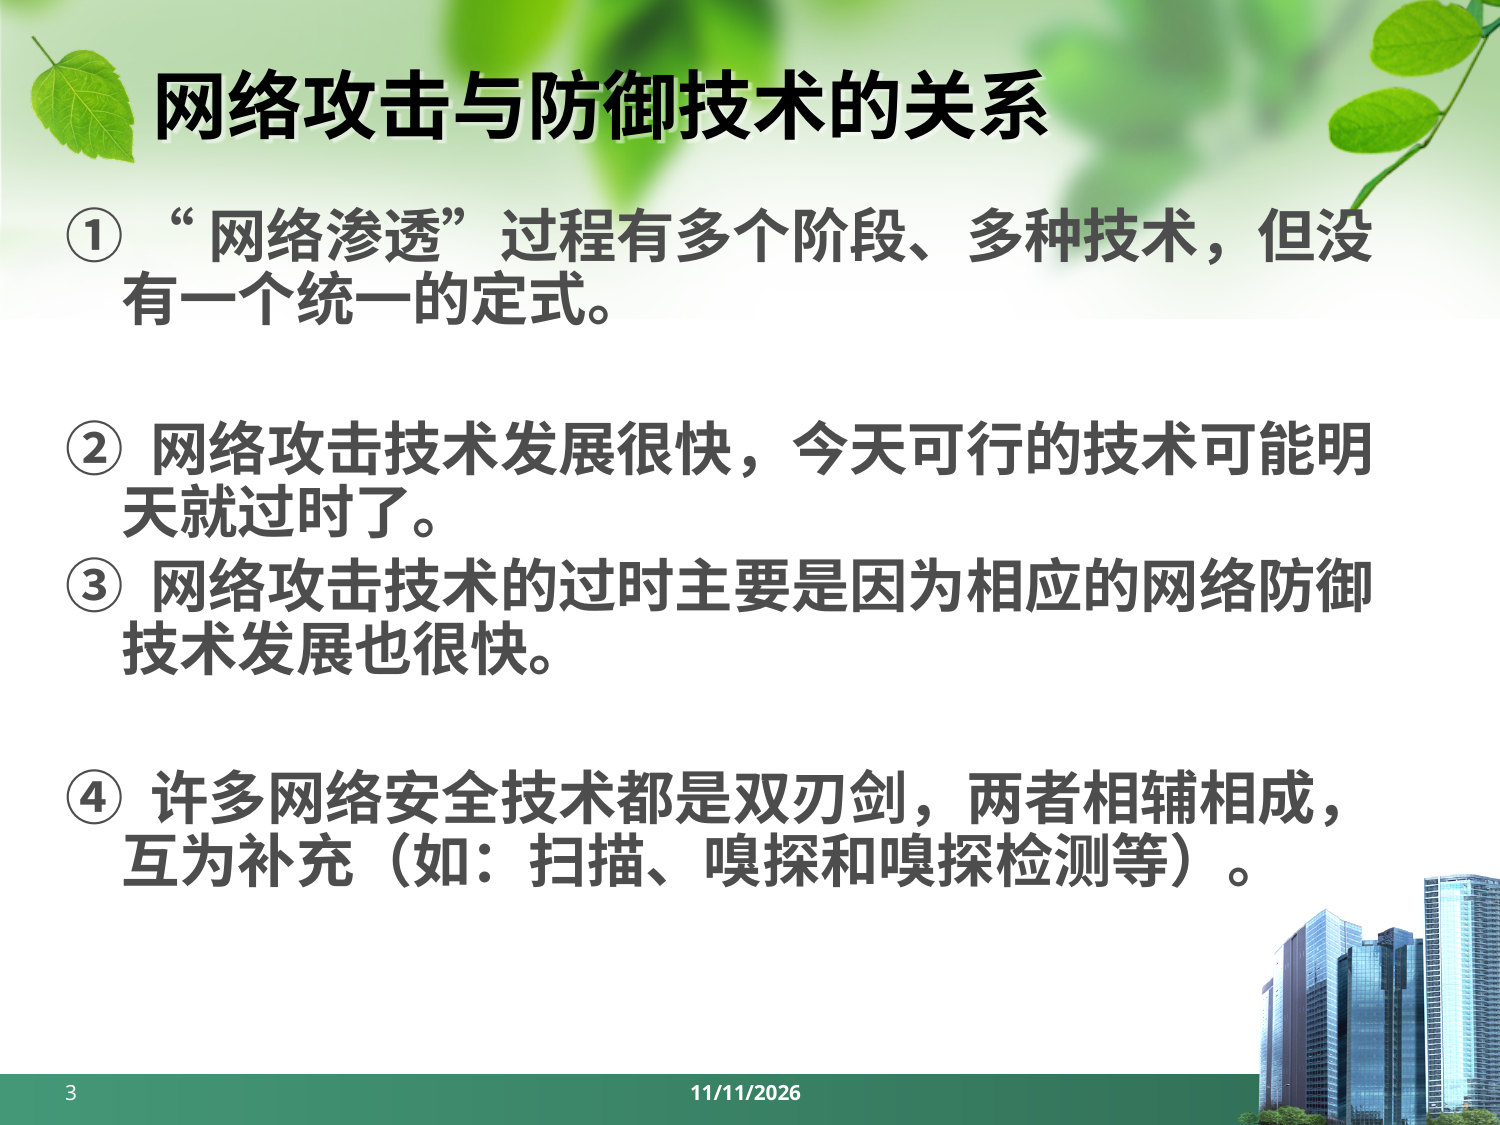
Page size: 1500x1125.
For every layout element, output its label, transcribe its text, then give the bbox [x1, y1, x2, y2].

title 网络攻击与防御技术的关系 [137, 57, 1325, 150]
picture [0, 0, 1500, 319]
list ① “网络渗透”过程有多个阶段、多种技术，但没有一个统一的定式。 ② 网络攻击技术发展很快，今天可行的技术可能明天就过时了。 ③ 网络攻击技术的过时主要是因为相应的网络防御技术发展也很快。 ④ 许多网络安全技术都是双刃剑，两者相辅相成，互为补充（如：扫描、嗅探和嗅探检测等）。 [50, 200, 1425, 1038]
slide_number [675, 1072, 1025, 1113]
slide_number 3 [50, 1072, 138, 1113]
